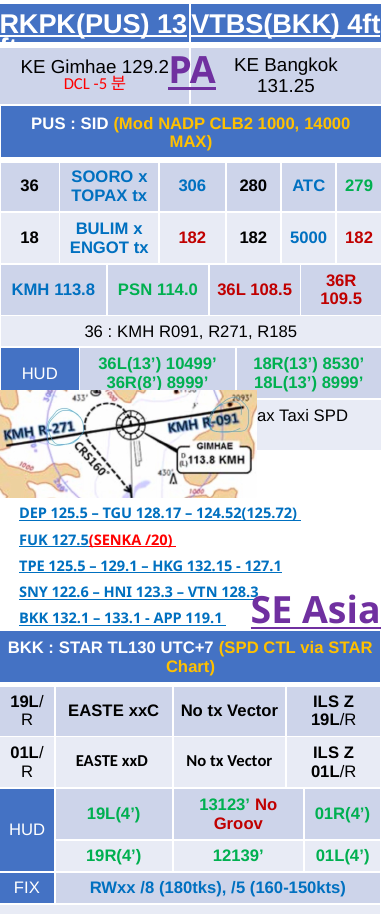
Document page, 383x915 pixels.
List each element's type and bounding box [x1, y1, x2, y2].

table_cell [227, 163, 280, 211]
table_cell [0, 873, 54, 903]
table_cell [56, 737, 172, 787]
table_cell [1, 265, 106, 315]
table_cell [174, 737, 285, 787]
table_cell [287, 687, 380, 736]
text_box [4, 489, 382, 637]
picture [0, 390, 257, 499]
table_cell [174, 841, 303, 871]
table_cell [227, 213, 280, 263]
table_cell [237, 348, 381, 398]
table_cell [337, 213, 381, 263]
table_cell [1, 316, 381, 346]
table_cell [60, 163, 158, 211]
table_cell [1, 163, 59, 211]
table_cell [191, 48, 381, 104]
table_header [191, 4, 381, 42]
table_cell [257, 400, 381, 450]
table_cell [210, 265, 300, 315]
table_cell [174, 687, 285, 736]
table_cell [305, 789, 380, 839]
table_cell [108, 265, 208, 315]
table_cell [60, 213, 158, 263]
table_cell [56, 841, 172, 871]
table_cell [0, 48, 189, 104]
table_cell [301, 265, 381, 315]
table_cell [0, 687, 54, 736]
table_cell [337, 163, 381, 211]
table_cell [56, 873, 380, 903]
text_box [139, 46, 245, 98]
table_cell [174, 789, 303, 839]
table_cell [80, 348, 235, 390]
table_header [0, 631, 380, 682]
table_cell [0, 737, 54, 787]
table_cell [0, 905, 380, 914]
table_cell [287, 737, 380, 787]
table_cell [282, 163, 335, 211]
table_cell [160, 213, 225, 263]
table_header [1, 106, 381, 157]
table_cell [282, 213, 335, 263]
table_cell [56, 789, 172, 839]
table_cell [1, 348, 79, 390]
table_header [0, 4, 189, 42]
table_cell [160, 163, 225, 211]
table_cell [1, 213, 59, 263]
table_cell [56, 687, 172, 736]
table_cell [0, 789, 54, 871]
table_cell [305, 841, 380, 871]
